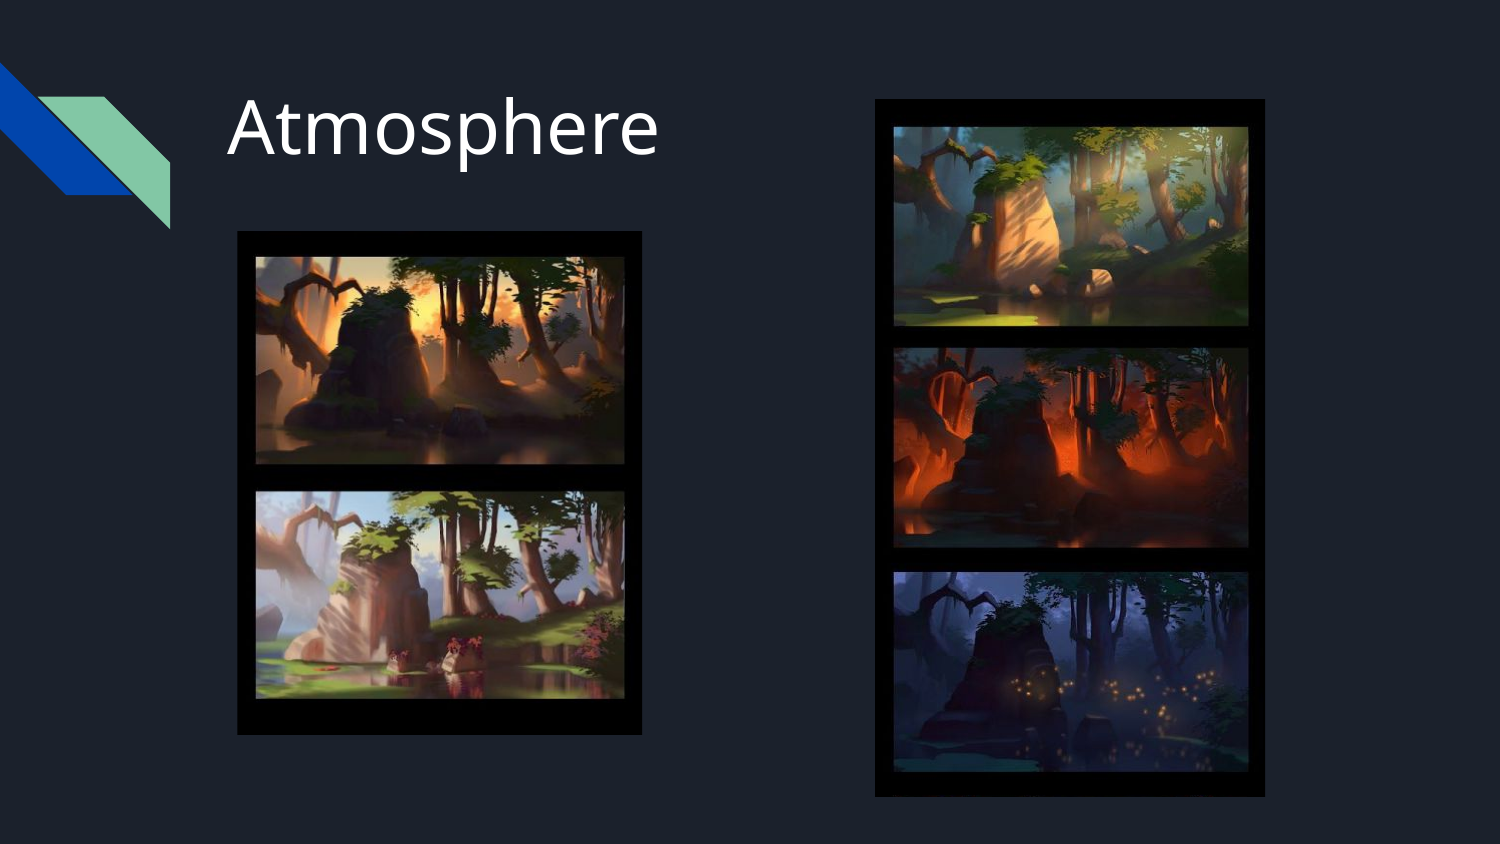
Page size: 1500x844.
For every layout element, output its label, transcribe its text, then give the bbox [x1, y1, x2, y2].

title Atmosphere [212, 64, 1368, 215]
picture [237, 231, 643, 735]
picture [874, 98, 1266, 797]
